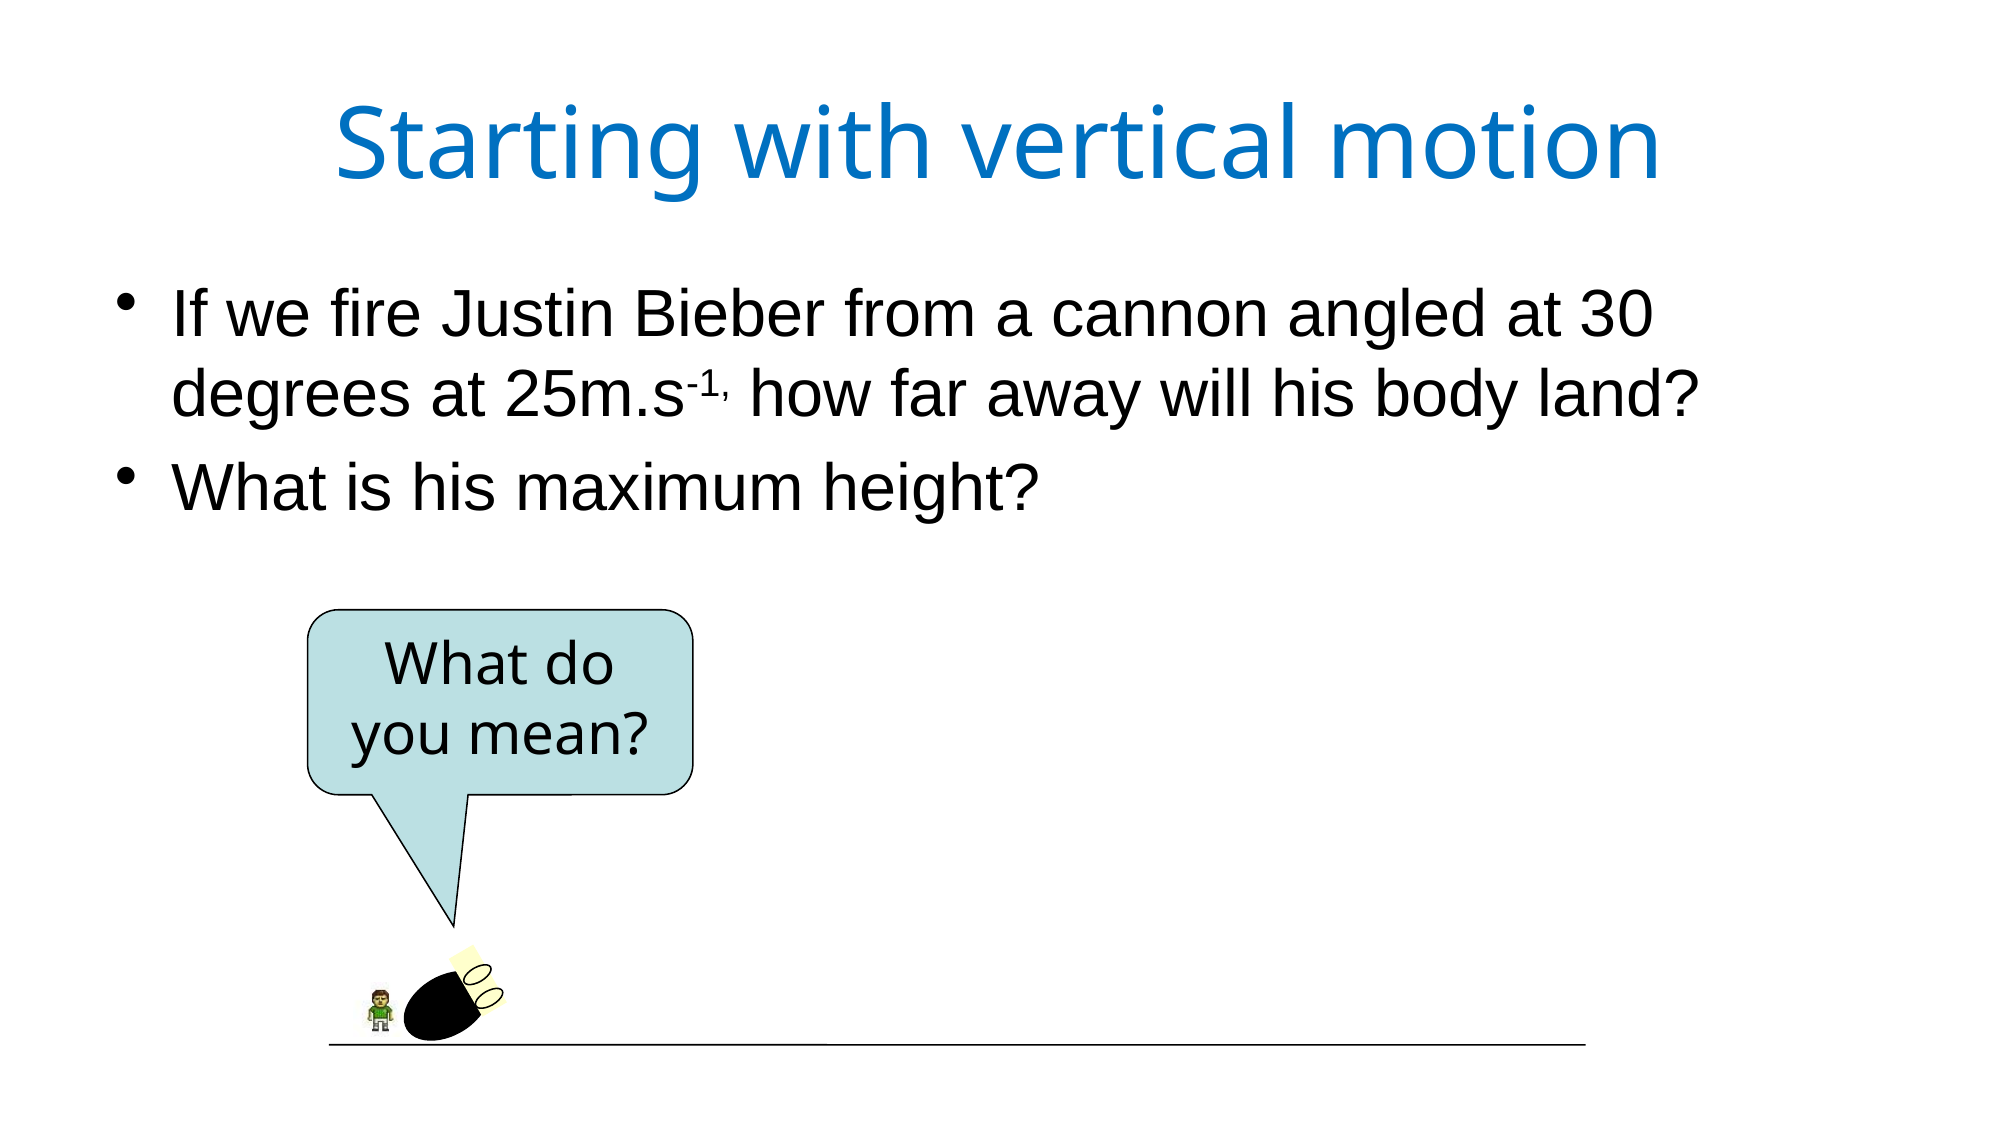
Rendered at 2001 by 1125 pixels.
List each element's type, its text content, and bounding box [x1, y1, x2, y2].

list If we fire Justin Bieber from a cannon angled at 30 degrees at 25m.s-1, how far away will his body land? What is his maximum height? [99, 262, 1900, 1005]
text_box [397, 963, 501, 1033]
text_box What do you mean? [307, 609, 693, 927]
picture [352, 982, 407, 1037]
title Starting with vertical motion [99, 45, 1900, 233]
